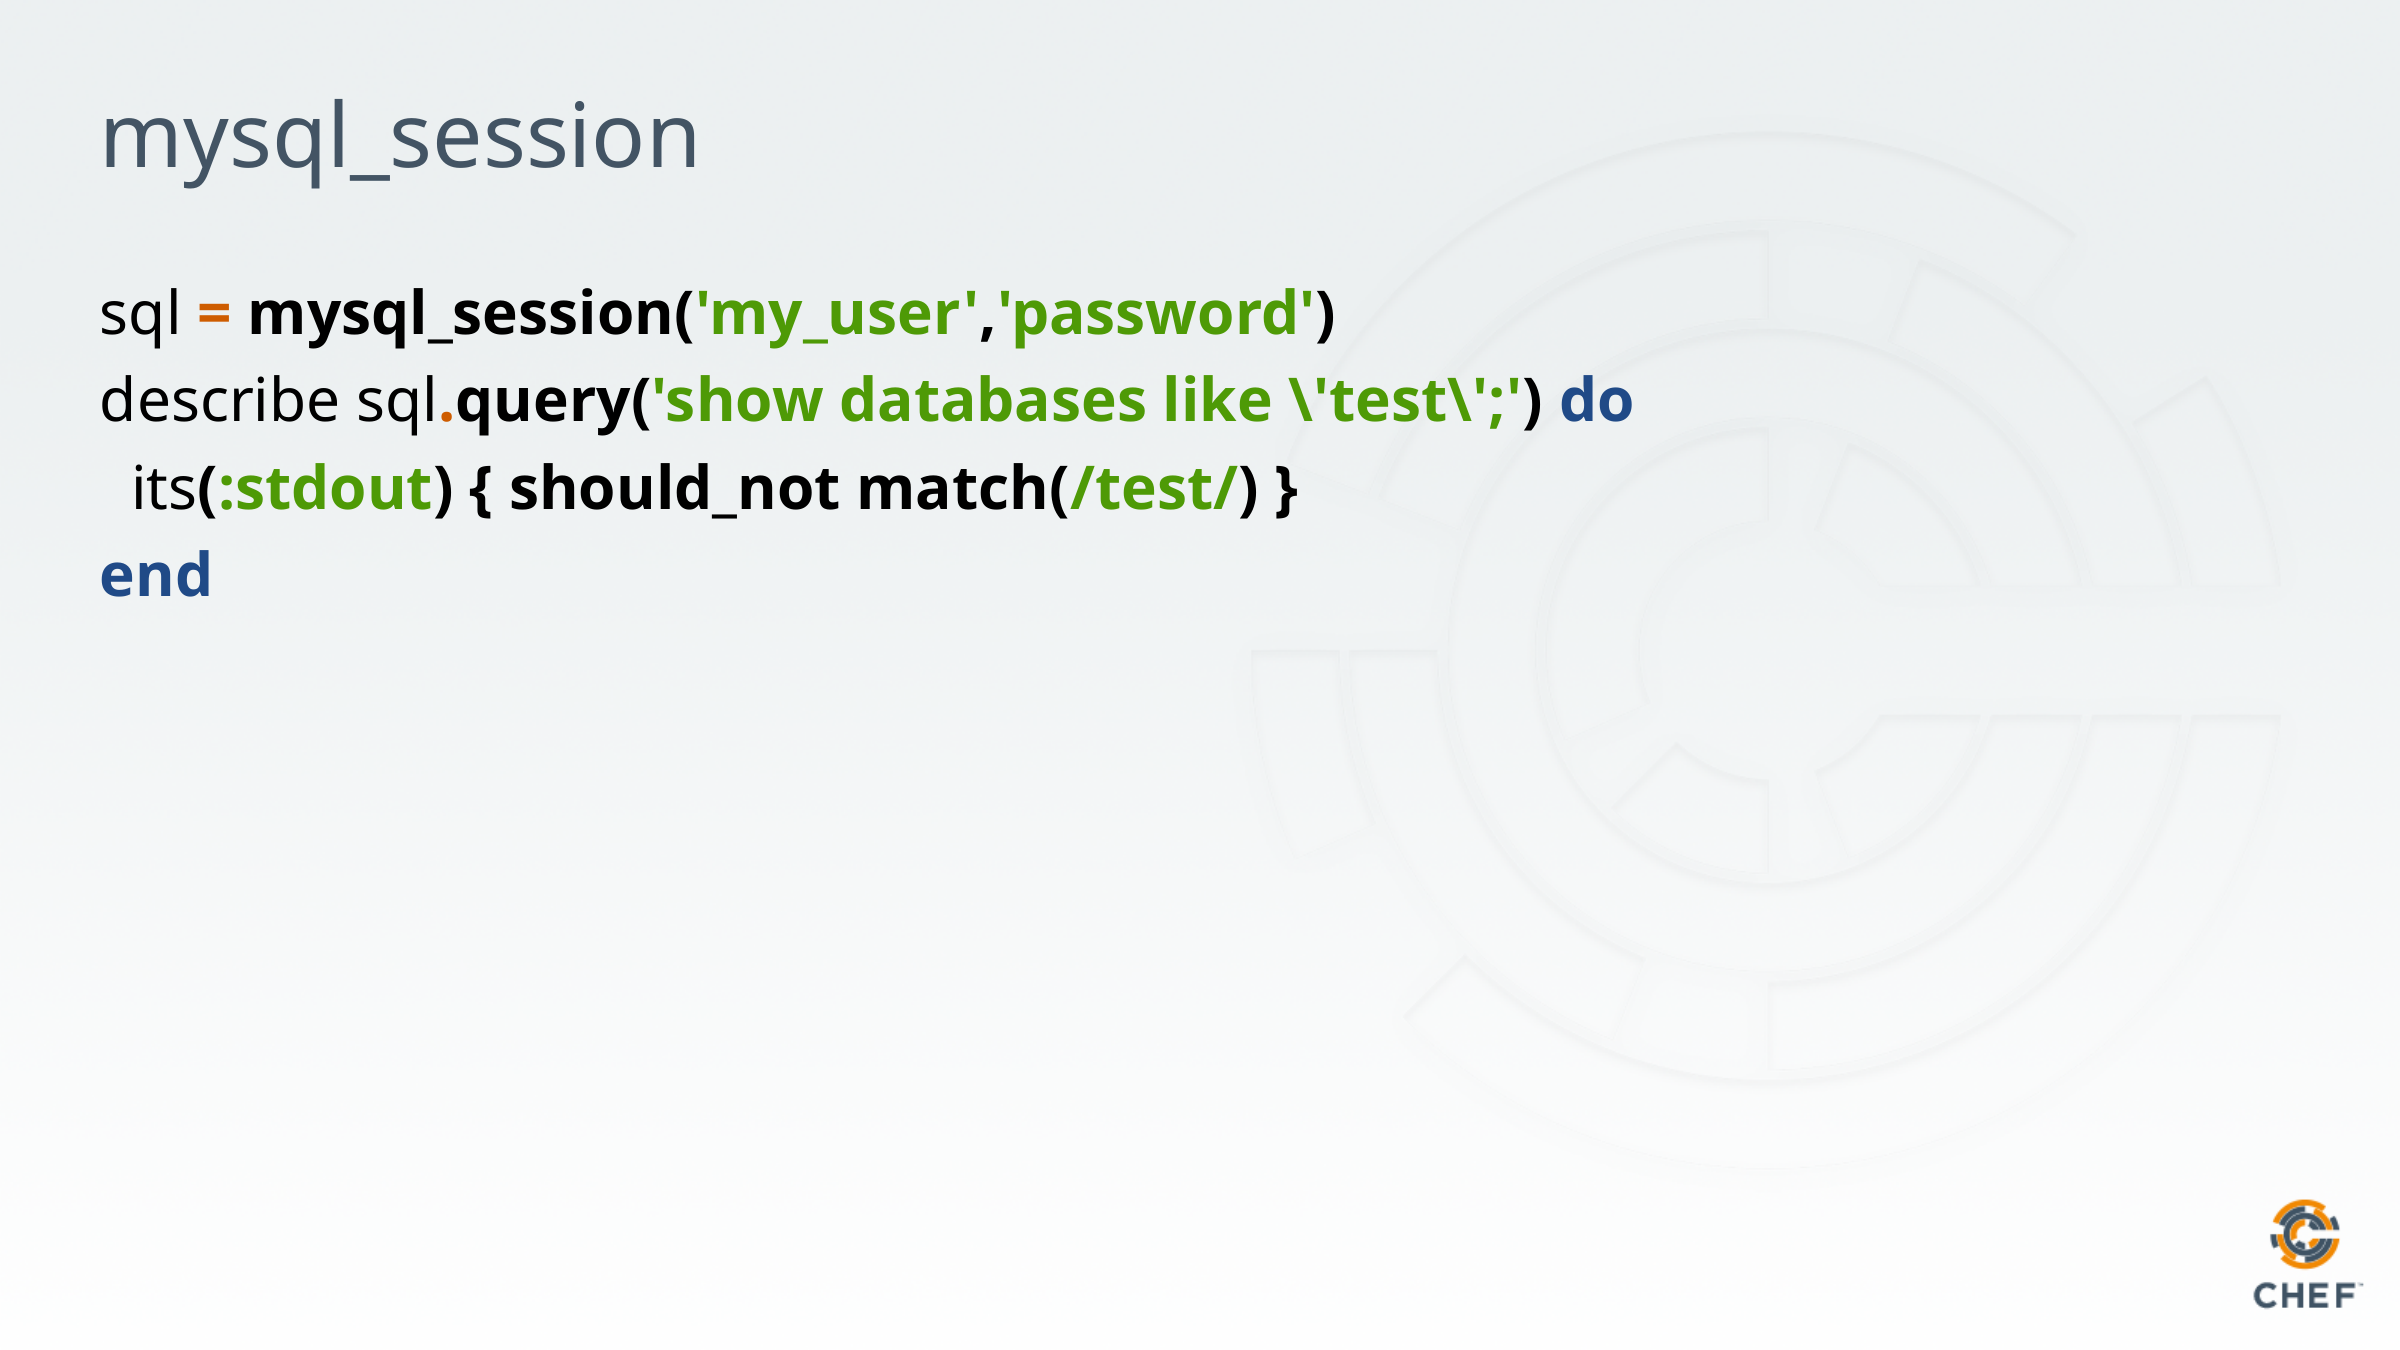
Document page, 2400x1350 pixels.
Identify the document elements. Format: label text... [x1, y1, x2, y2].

picture [0, 0, 2400, 1350]
title mysql_session [99, 90, 2300, 190]
list sql = mysql_session('my_user','password') describe sql.query('show databases like \'test\';') do its(:stdout) { should_not match(/test/) } end [99, 274, 2300, 1192]
